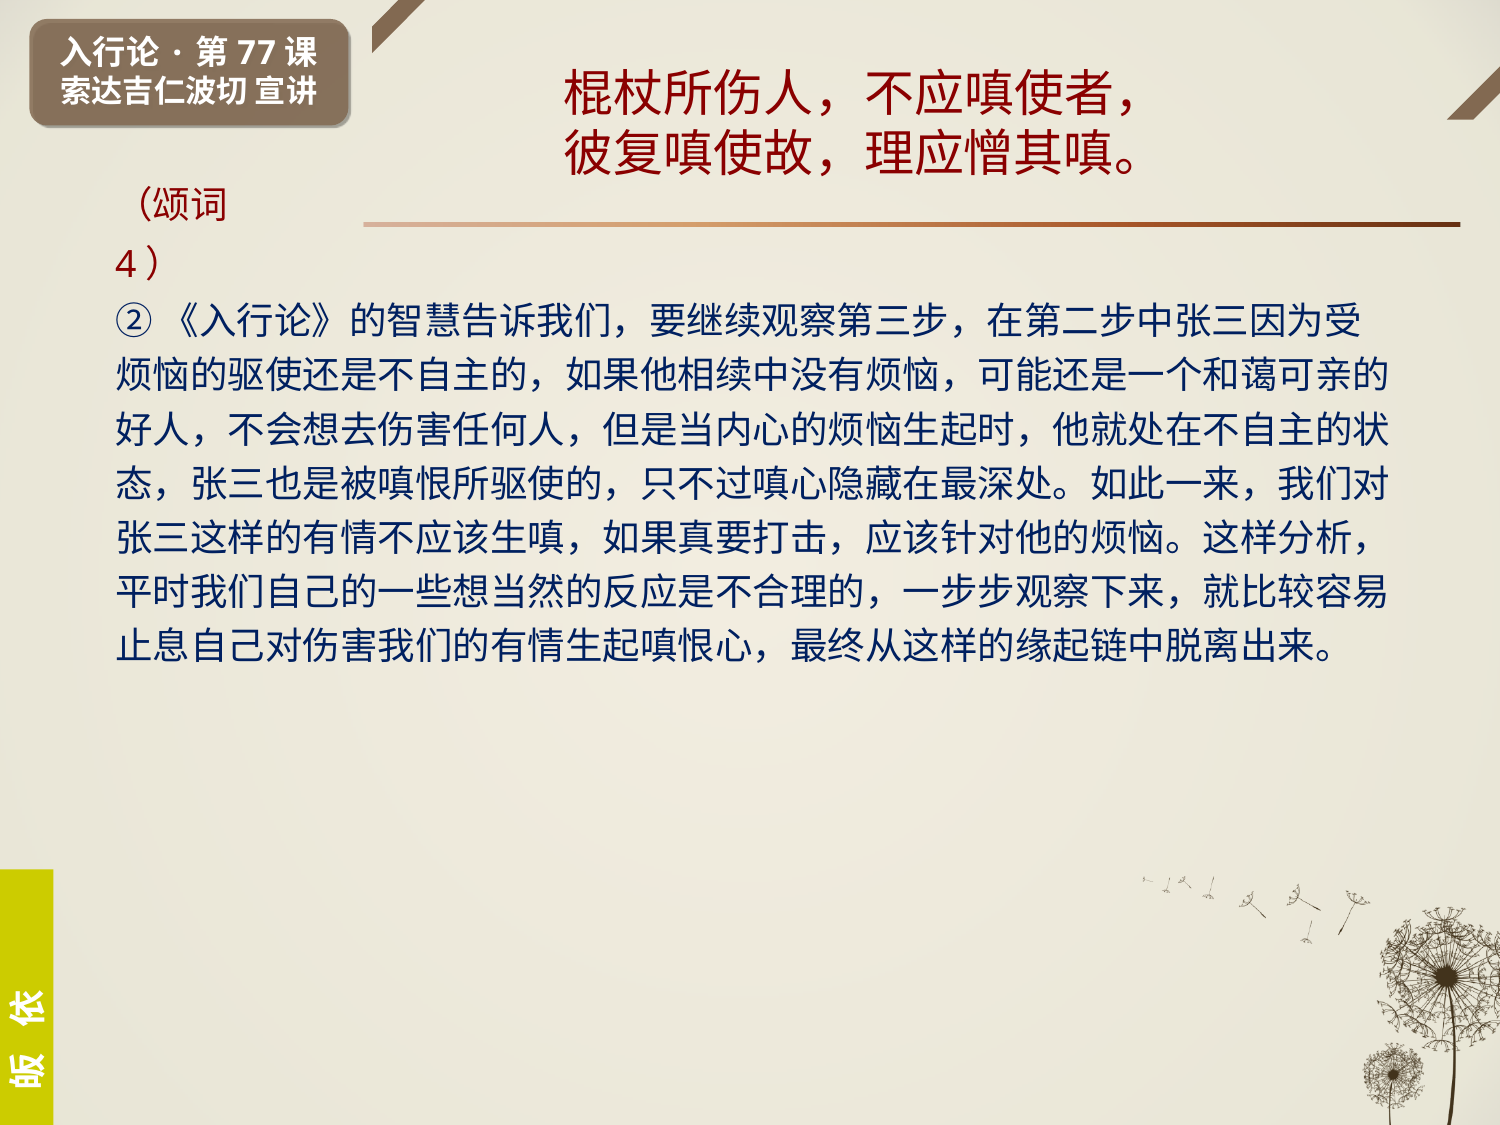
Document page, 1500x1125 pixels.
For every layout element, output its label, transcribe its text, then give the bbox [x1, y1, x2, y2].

text_box 棍杖所伤人，不应嗔使者，彼复嗔使故，理应憎其嗔。 [549, 18, 1211, 190]
text_box 入行论·第77课 索达吉仁波切 宣讲 [29, 18, 349, 126]
text_box 皈 依 [0, 869, 54, 1125]
text_box [372, 0, 425, 54]
text_box ②《入行论》的智慧告诉我们，要继续观察第三步，在第二步中张三因为受烦恼的驱使还是不自主的，如果他相续中没有烦恼，可能还是一个和蔼可亲的好人，不会想去伤害任何人，但是当内心的烦恼生起时，他就处在不自主的状态，张三也是被嗔恨所驱使的，只不过嗔心隐藏在最深处。如此一来，我们对张三这样的有情不应该生嗔，如果真要打击，应该针对他的烦恼。这样分析，平时我们自己的一些想当然的反应是不合理的，一步步观察下来，就比较容易止息自己对伤害我们的有情生起嗔恨心，最终从这样的缘起链中脱离出来。 [100, 280, 1412, 675]
picture [0, 0, 1500, 1125]
text_box （颂词4） [100, 160, 278, 280]
text_box [1446, 66, 1500, 120]
